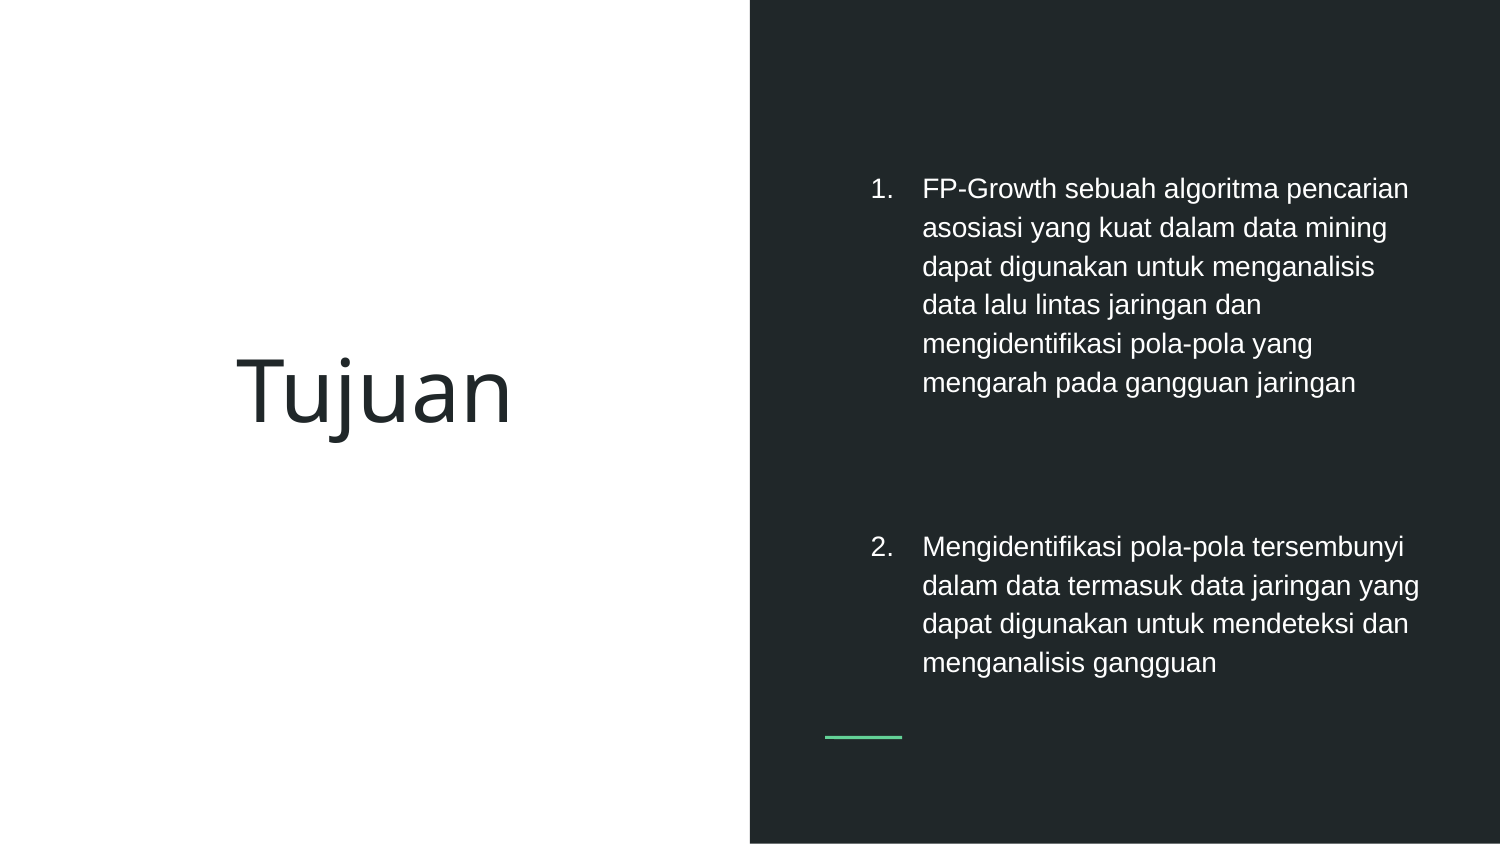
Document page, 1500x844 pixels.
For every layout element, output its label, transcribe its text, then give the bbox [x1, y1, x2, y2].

title Tujuan [43, 332, 708, 455]
list FP-Growth sebuah algoritma pencarian asosiasi yang kuat dalam data mining dapat digunakan untuk menganalisis data lalu lintas jaringan dan mengidentifikasi pola-pola yang mengarah pada gangguan jaringan Mengidentifikasi pola-pola tersembunyi dalam data termasuk data jaringan yang dapat digunakan untuk mendeteksi dan menganalisis gangguan [757, 118, 1440, 725]
